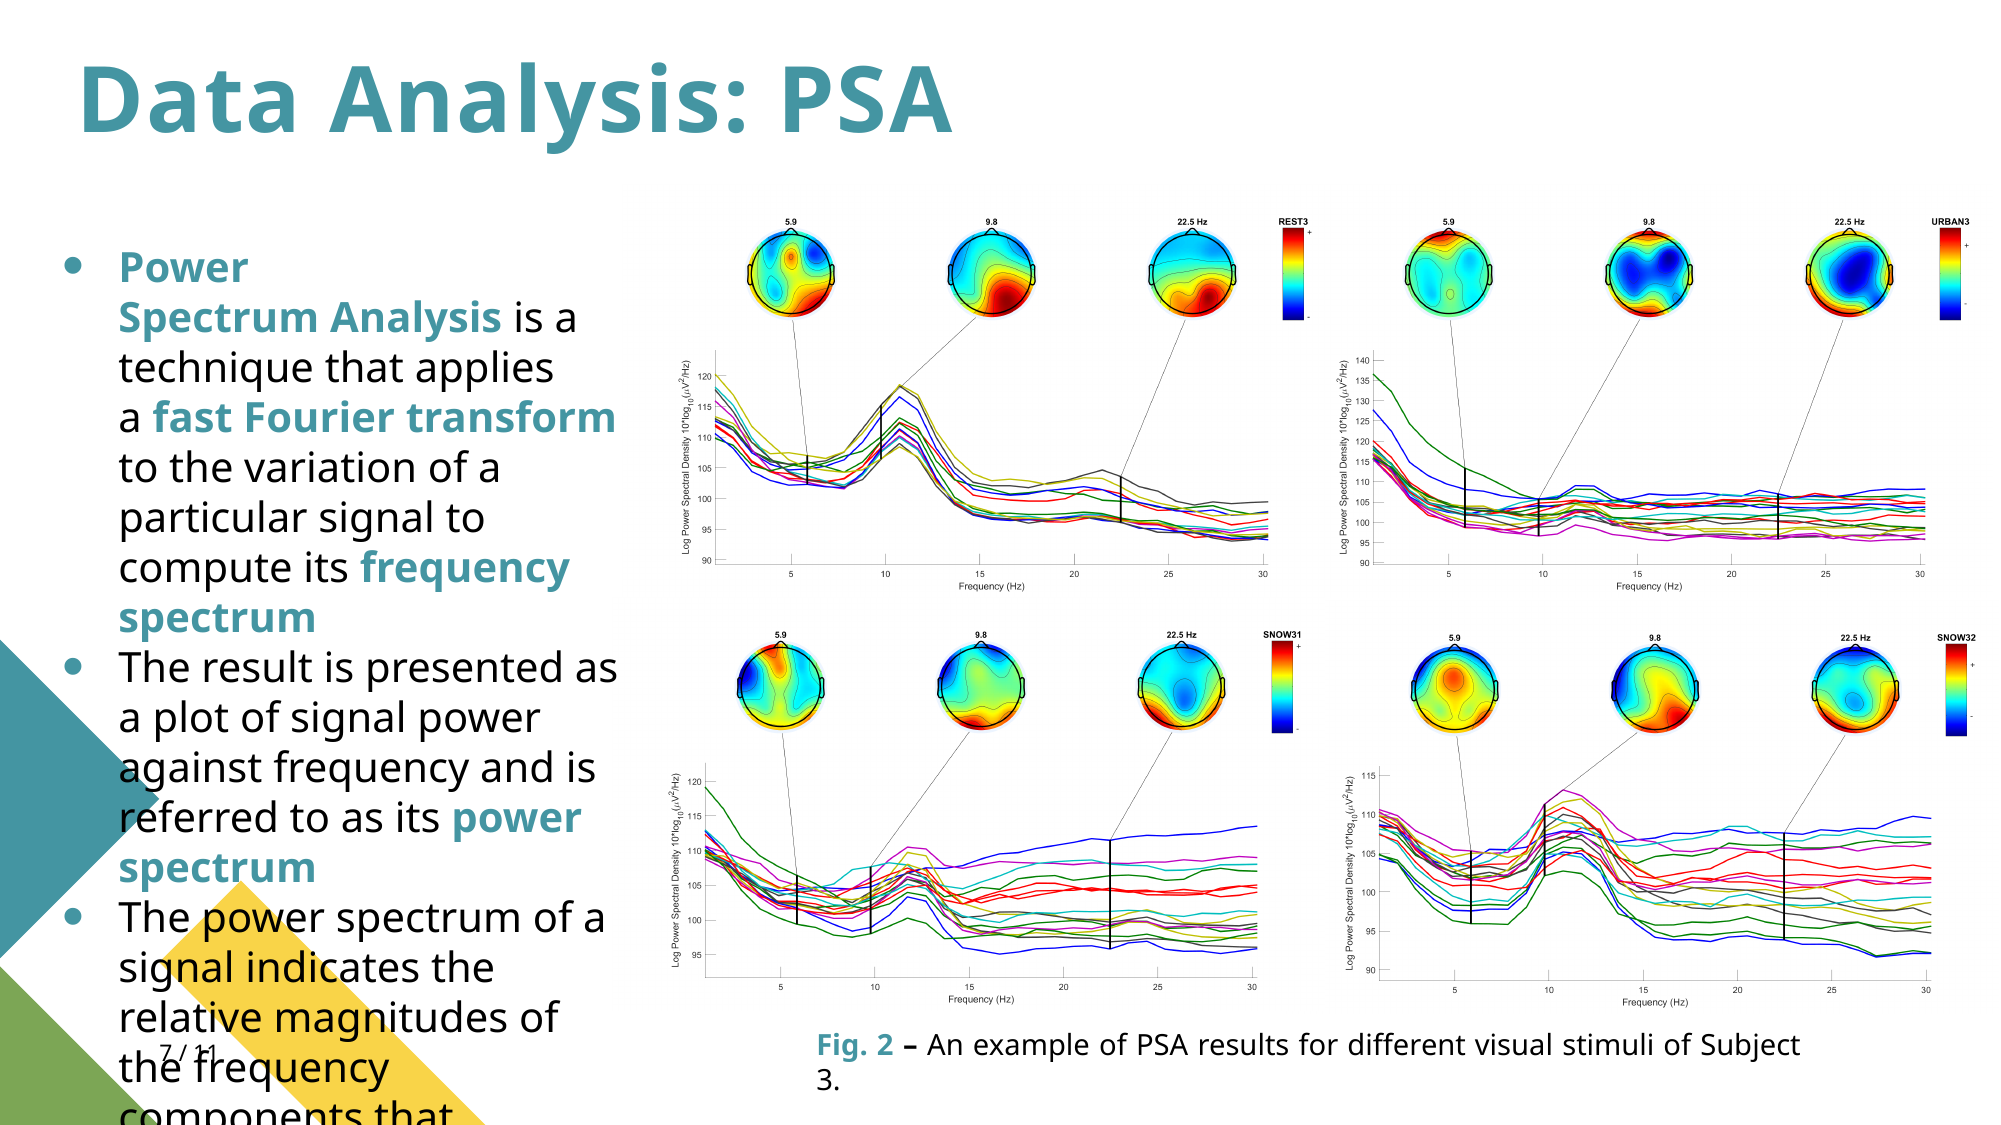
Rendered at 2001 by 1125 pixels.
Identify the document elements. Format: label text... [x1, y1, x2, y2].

text_box Power Spectrum Analysis is a technique that applies a fast Fourier transform to the variation of a particular signal to compute its frequency spectrum The result is presented as a plot of signal power against frequency and is referred to as its power spectrum The power spectrum of a signal indicates the relative magnitudes of the frequency components that combine to make up the signal [47, 232, 643, 1125]
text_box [612, 184, 1999, 1014]
title Data Analysis: PSA [76, 51, 1365, 152]
text_box Fig. 2 – An example of PSA results for different visual stimuli of Subject 3. [816, 1026, 1802, 1092]
